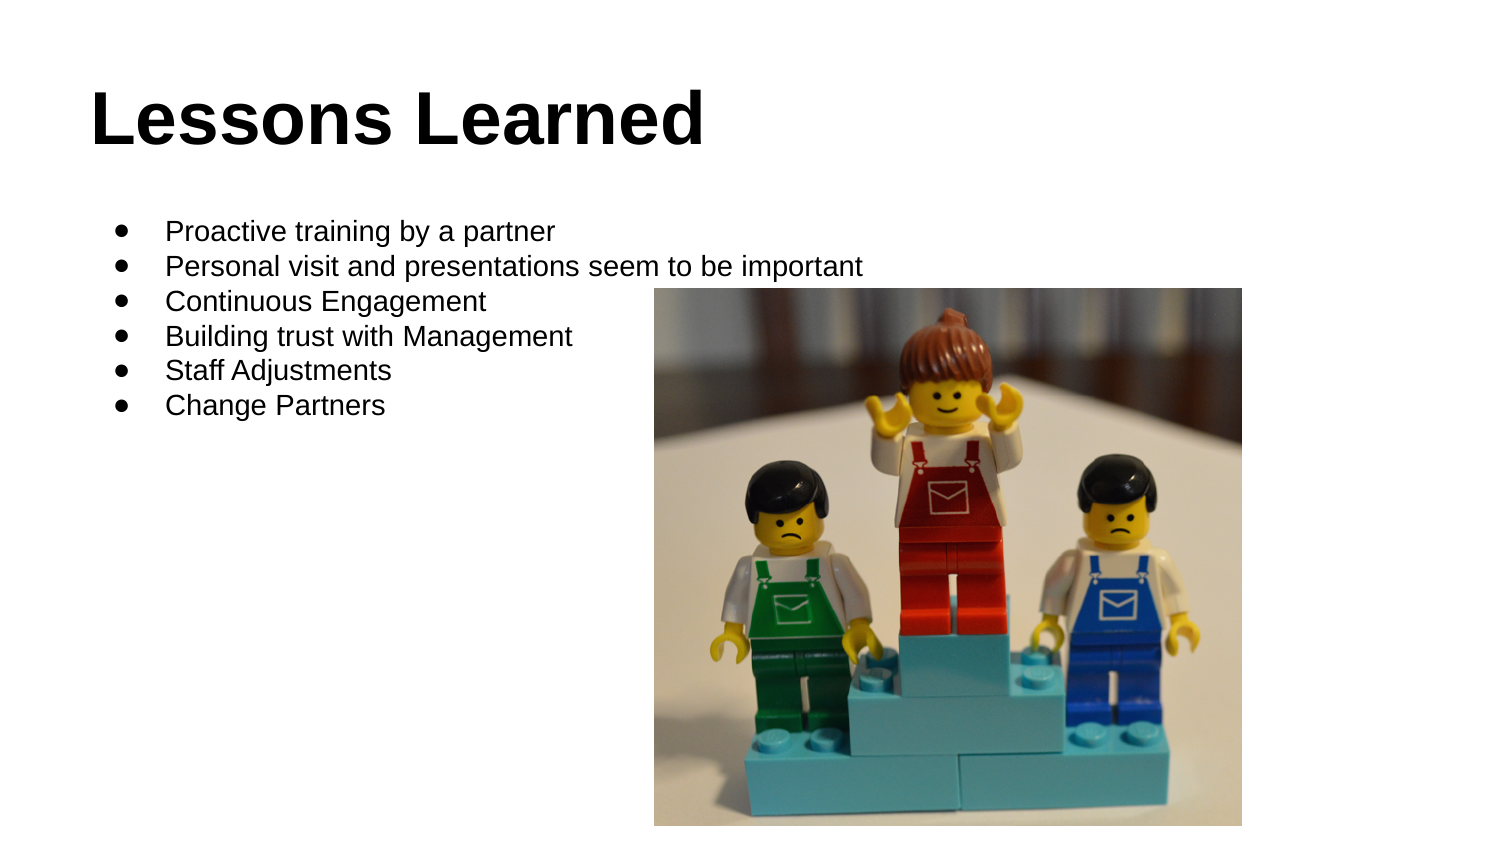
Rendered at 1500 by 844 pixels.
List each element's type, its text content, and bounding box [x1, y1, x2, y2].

picture [654, 288, 1243, 826]
title Lessons Learned [75, 33, 1425, 175]
list Proactive training by a partner Personal visit and presentations seem to be important Continuous Engagement Building trust with Management Staff Adjustments Change Partners [75, 196, 1425, 808]
